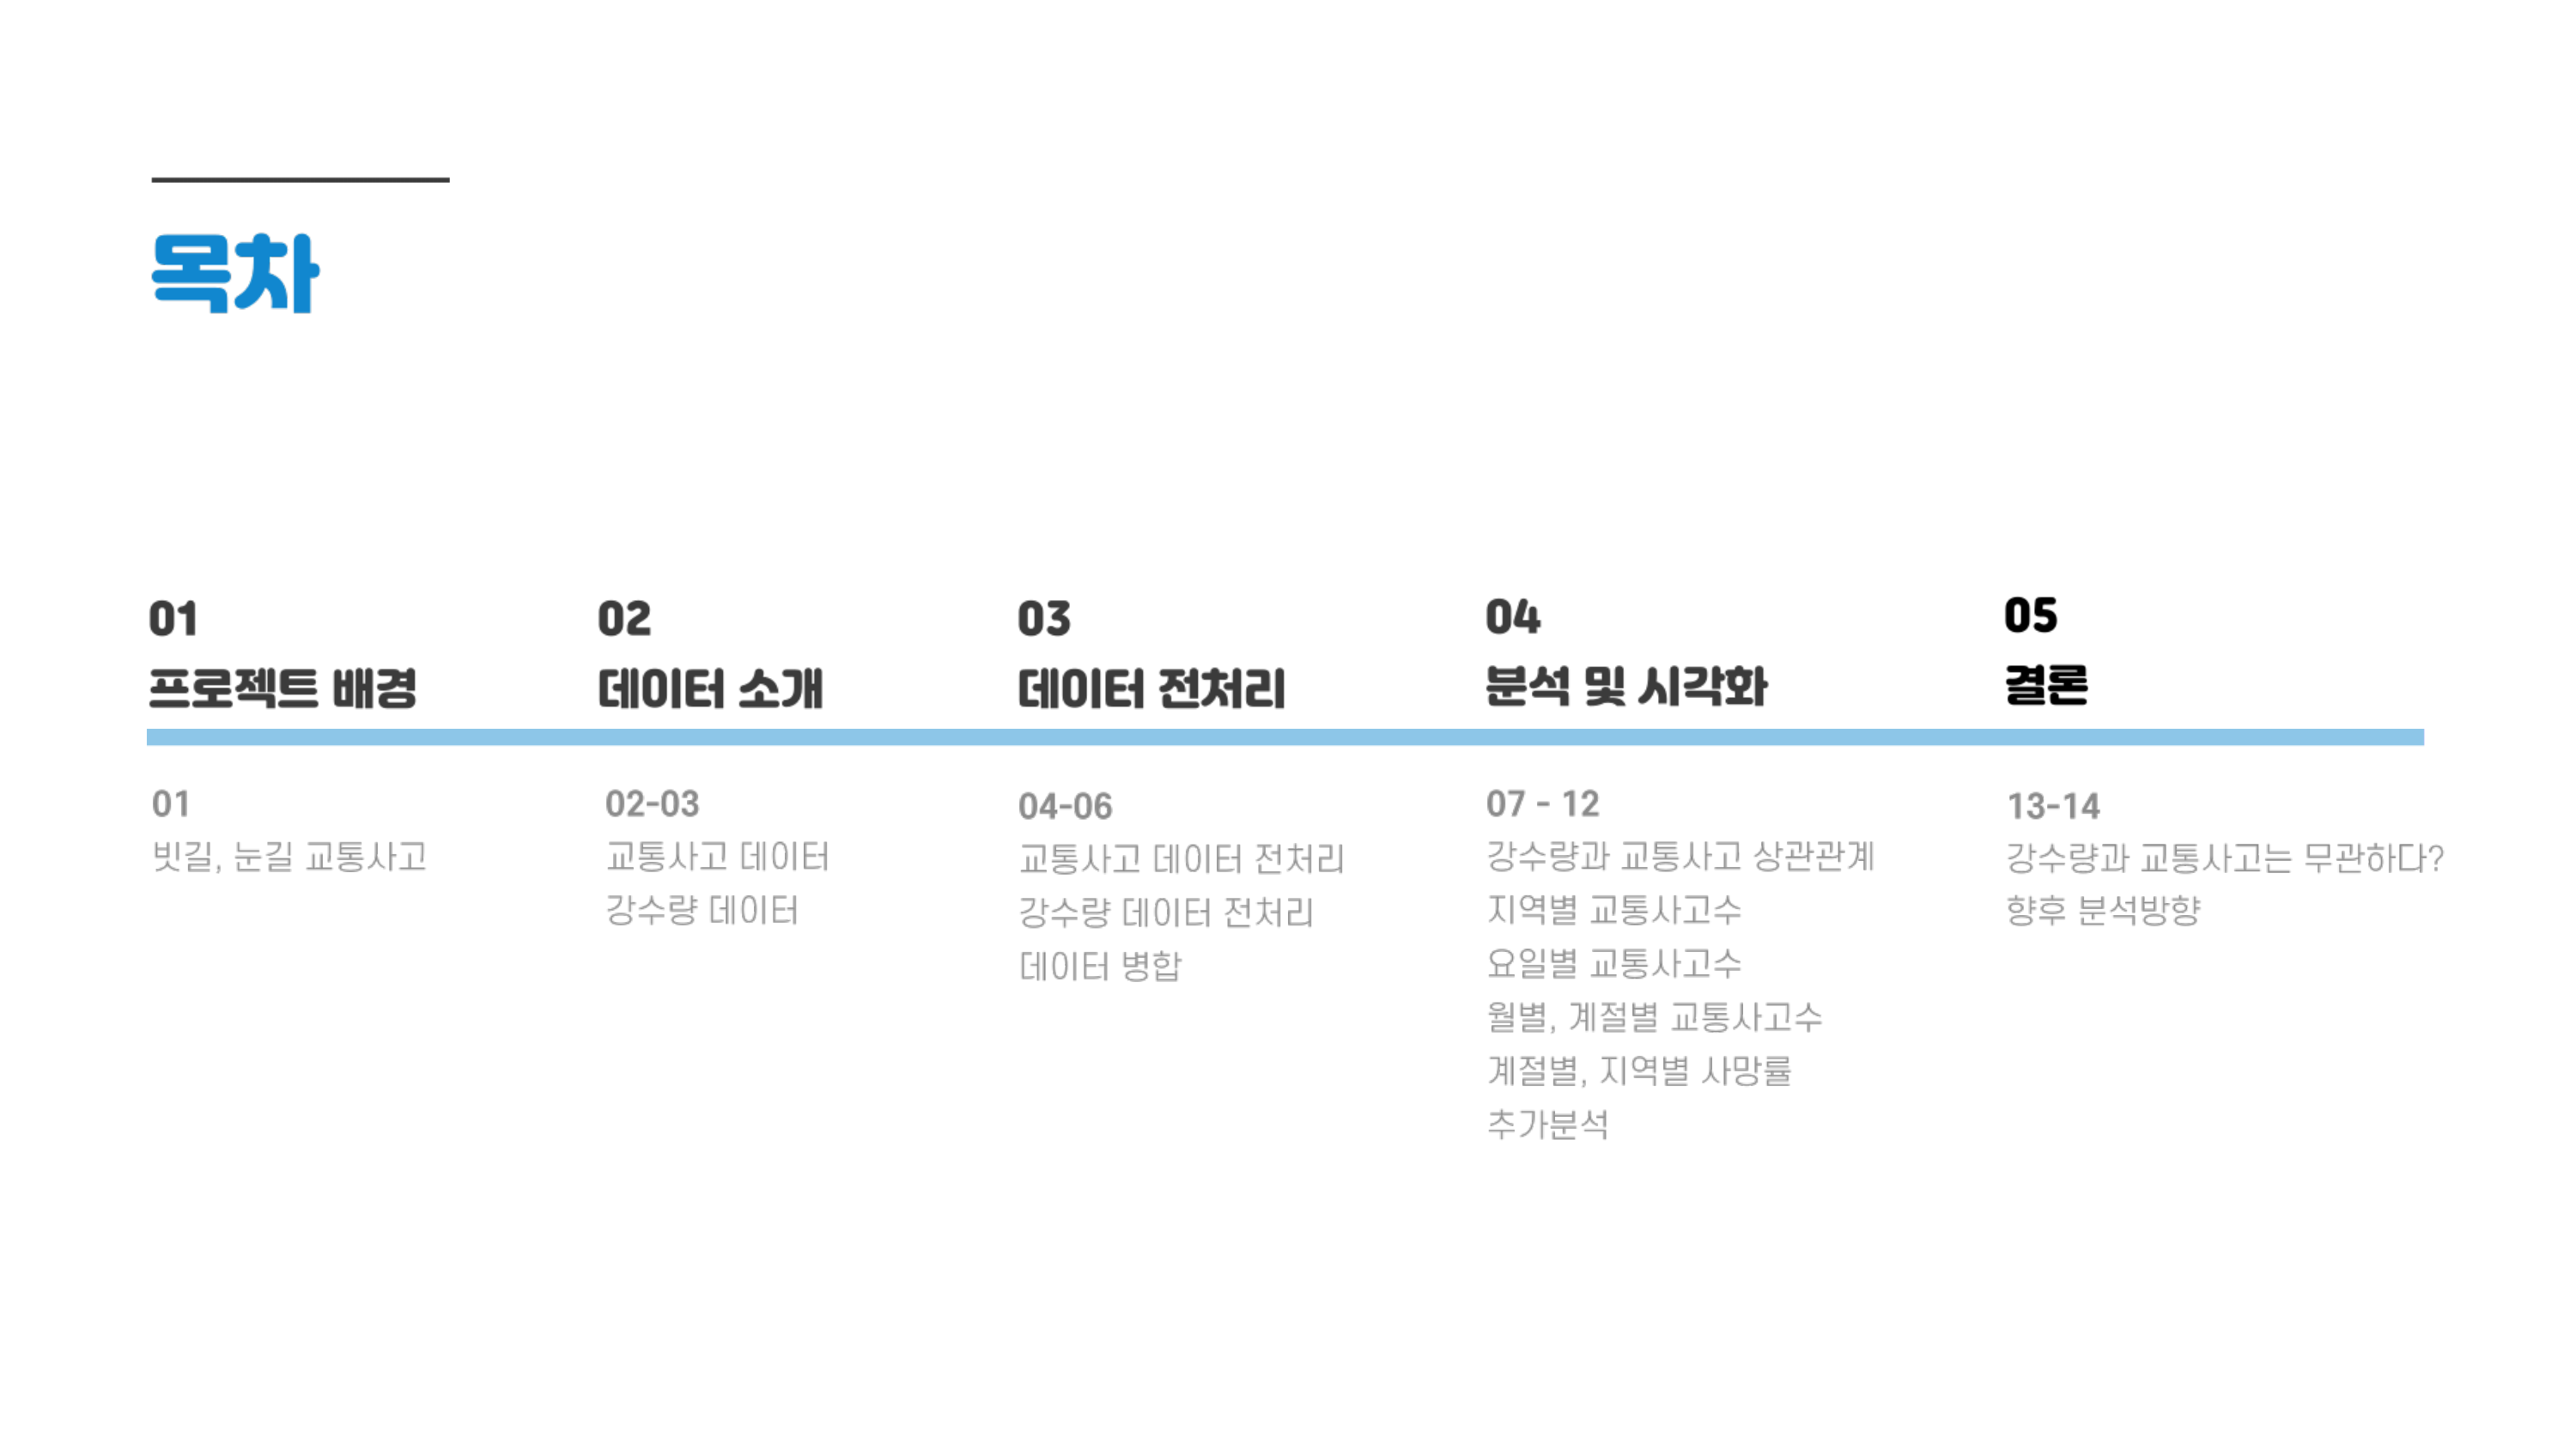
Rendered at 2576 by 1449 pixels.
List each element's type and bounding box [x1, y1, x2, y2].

text_box [2113, 728, 2426, 747]
picture [142, 582, 442, 894]
text_box [149, 177, 450, 183]
text_box [147, 728, 1993, 747]
picture [600, 775, 846, 948]
picture [1478, 580, 1788, 737]
picture [1011, 582, 1307, 739]
picture [591, 582, 844, 739]
picture [137, 203, 360, 373]
picture [1997, 579, 2462, 949]
picture [1481, 775, 1891, 1162]
picture [1013, 778, 1362, 1003]
